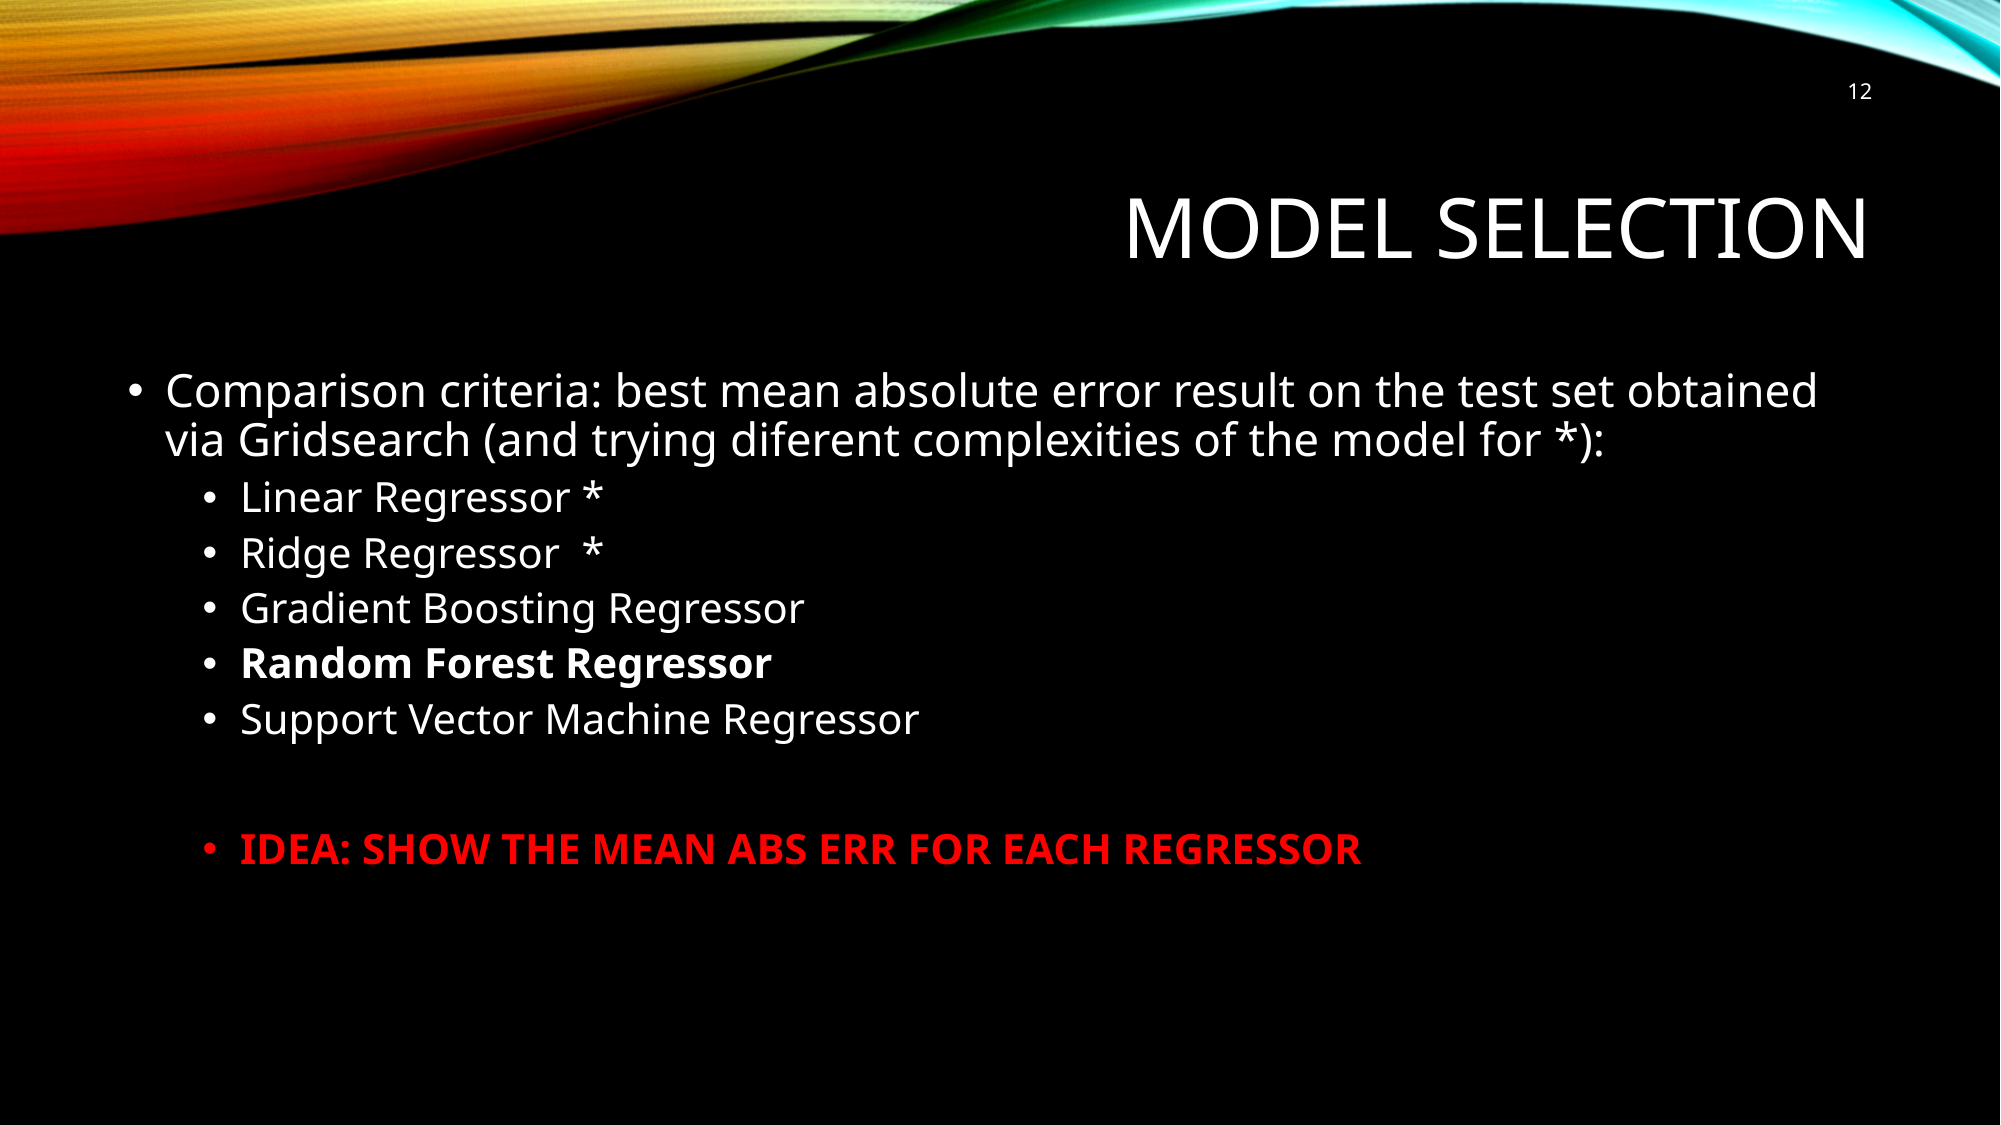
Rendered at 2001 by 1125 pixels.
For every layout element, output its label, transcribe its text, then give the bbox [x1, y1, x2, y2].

picture [0, 0, 2000, 237]
slide_number 12 [1437, 62, 1888, 123]
title Model selection [474, 125, 1888, 338]
list Comparison criteria: best mean absolute error result on the test set obtained via Gridsearch (and trying diferent complexities of the model for *): Linear Regressor * Ridge Regressor * Gradient Boosting Regressor Random Forest Regressor Support Vector Machine Regressor IDEA: SHOW THE MEAN ABS ERR FOR EACH REGRESSOR [112, 360, 1888, 1021]
